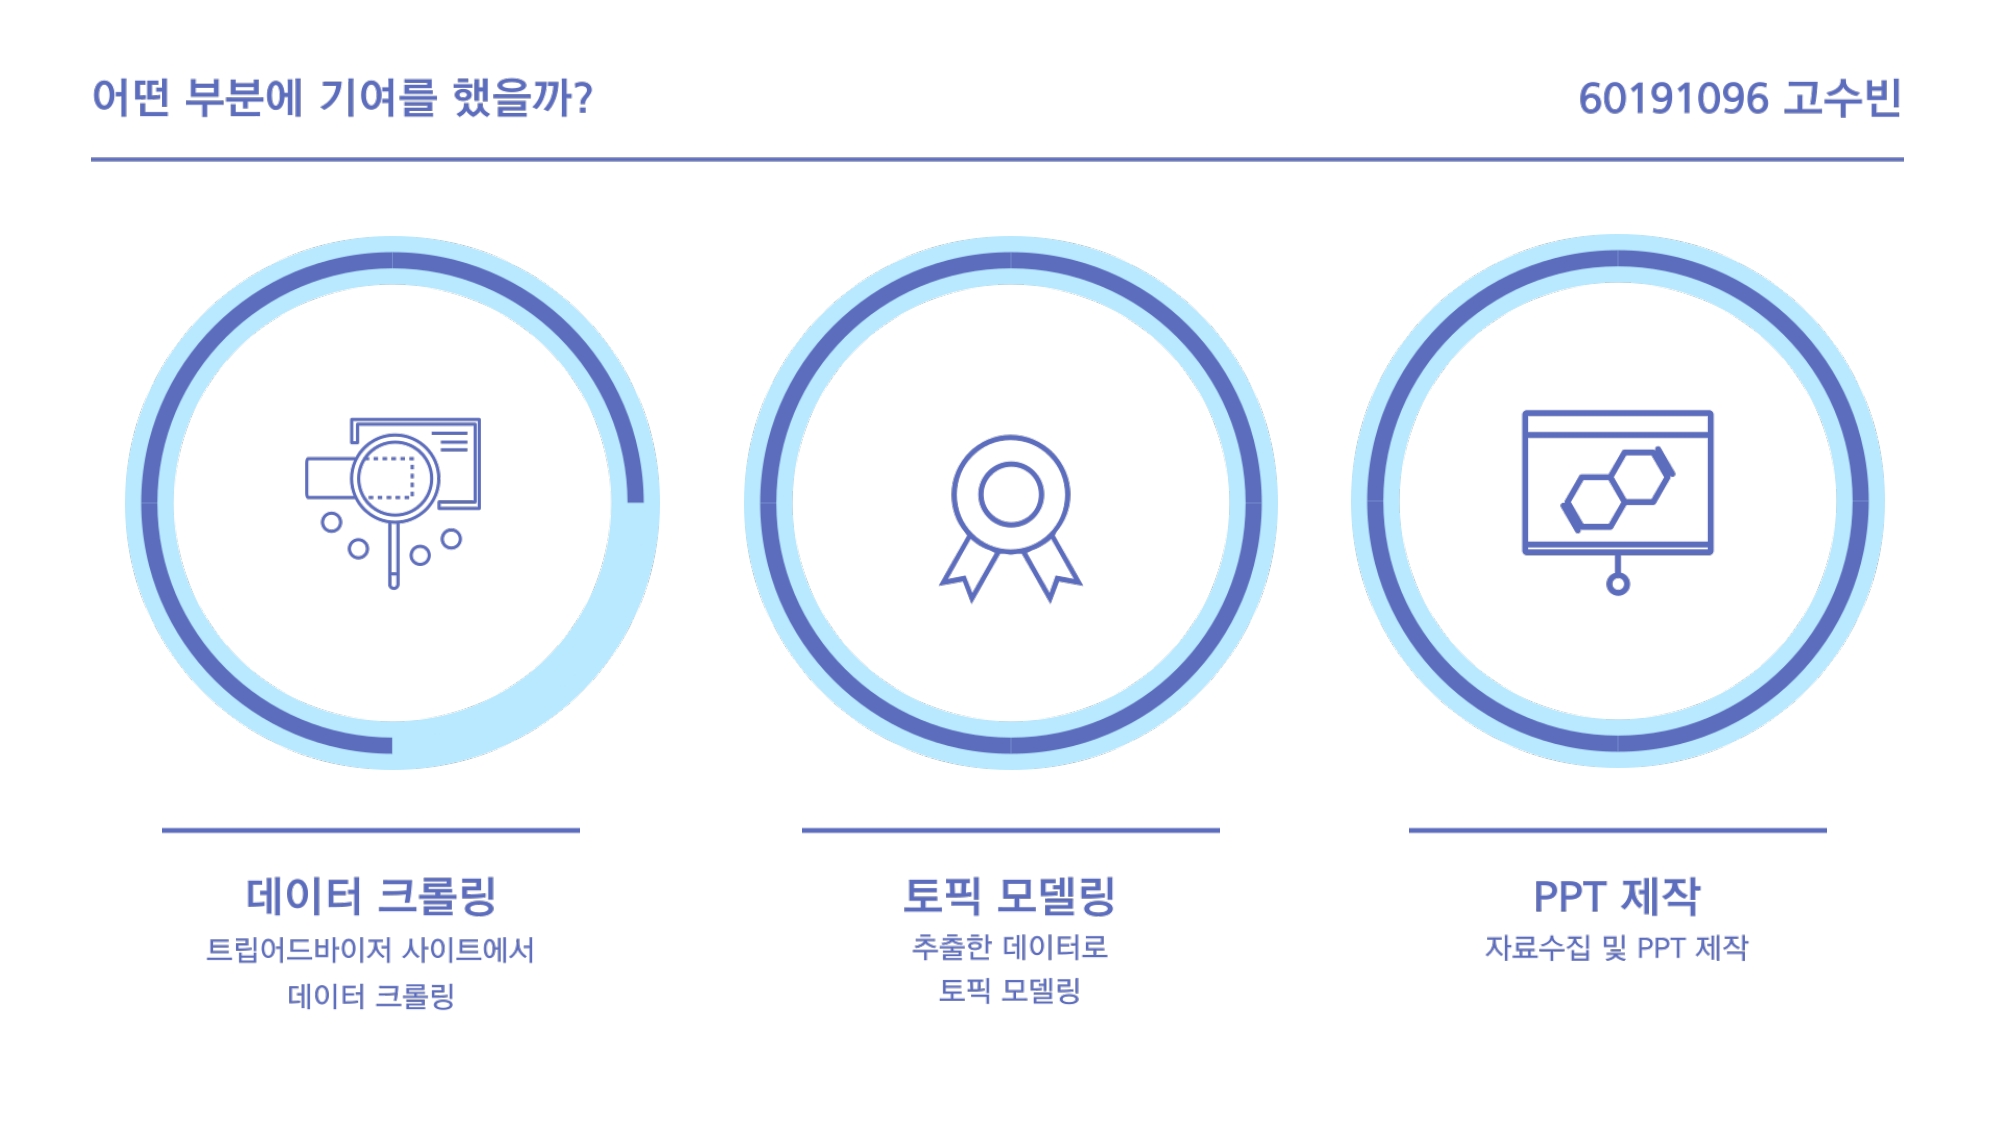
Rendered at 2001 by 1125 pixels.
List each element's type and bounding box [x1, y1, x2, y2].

text_box [1481, 366, 1755, 640]
text_box [1351, 234, 1885, 768]
text_box [125, 236, 660, 770]
picture [801, 860, 1134, 1026]
text_box [91, 152, 1904, 167]
picture [1119, 63, 1920, 141]
text_box [162, 821, 580, 840]
picture [1408, 860, 1770, 983]
text_box [1409, 821, 1827, 840]
picture [85, 63, 613, 138]
text_box [891, 400, 1131, 640]
text_box [802, 821, 1220, 840]
text_box [304, 414, 482, 592]
picture [161, 860, 553, 1032]
text_box [744, 236, 1278, 770]
